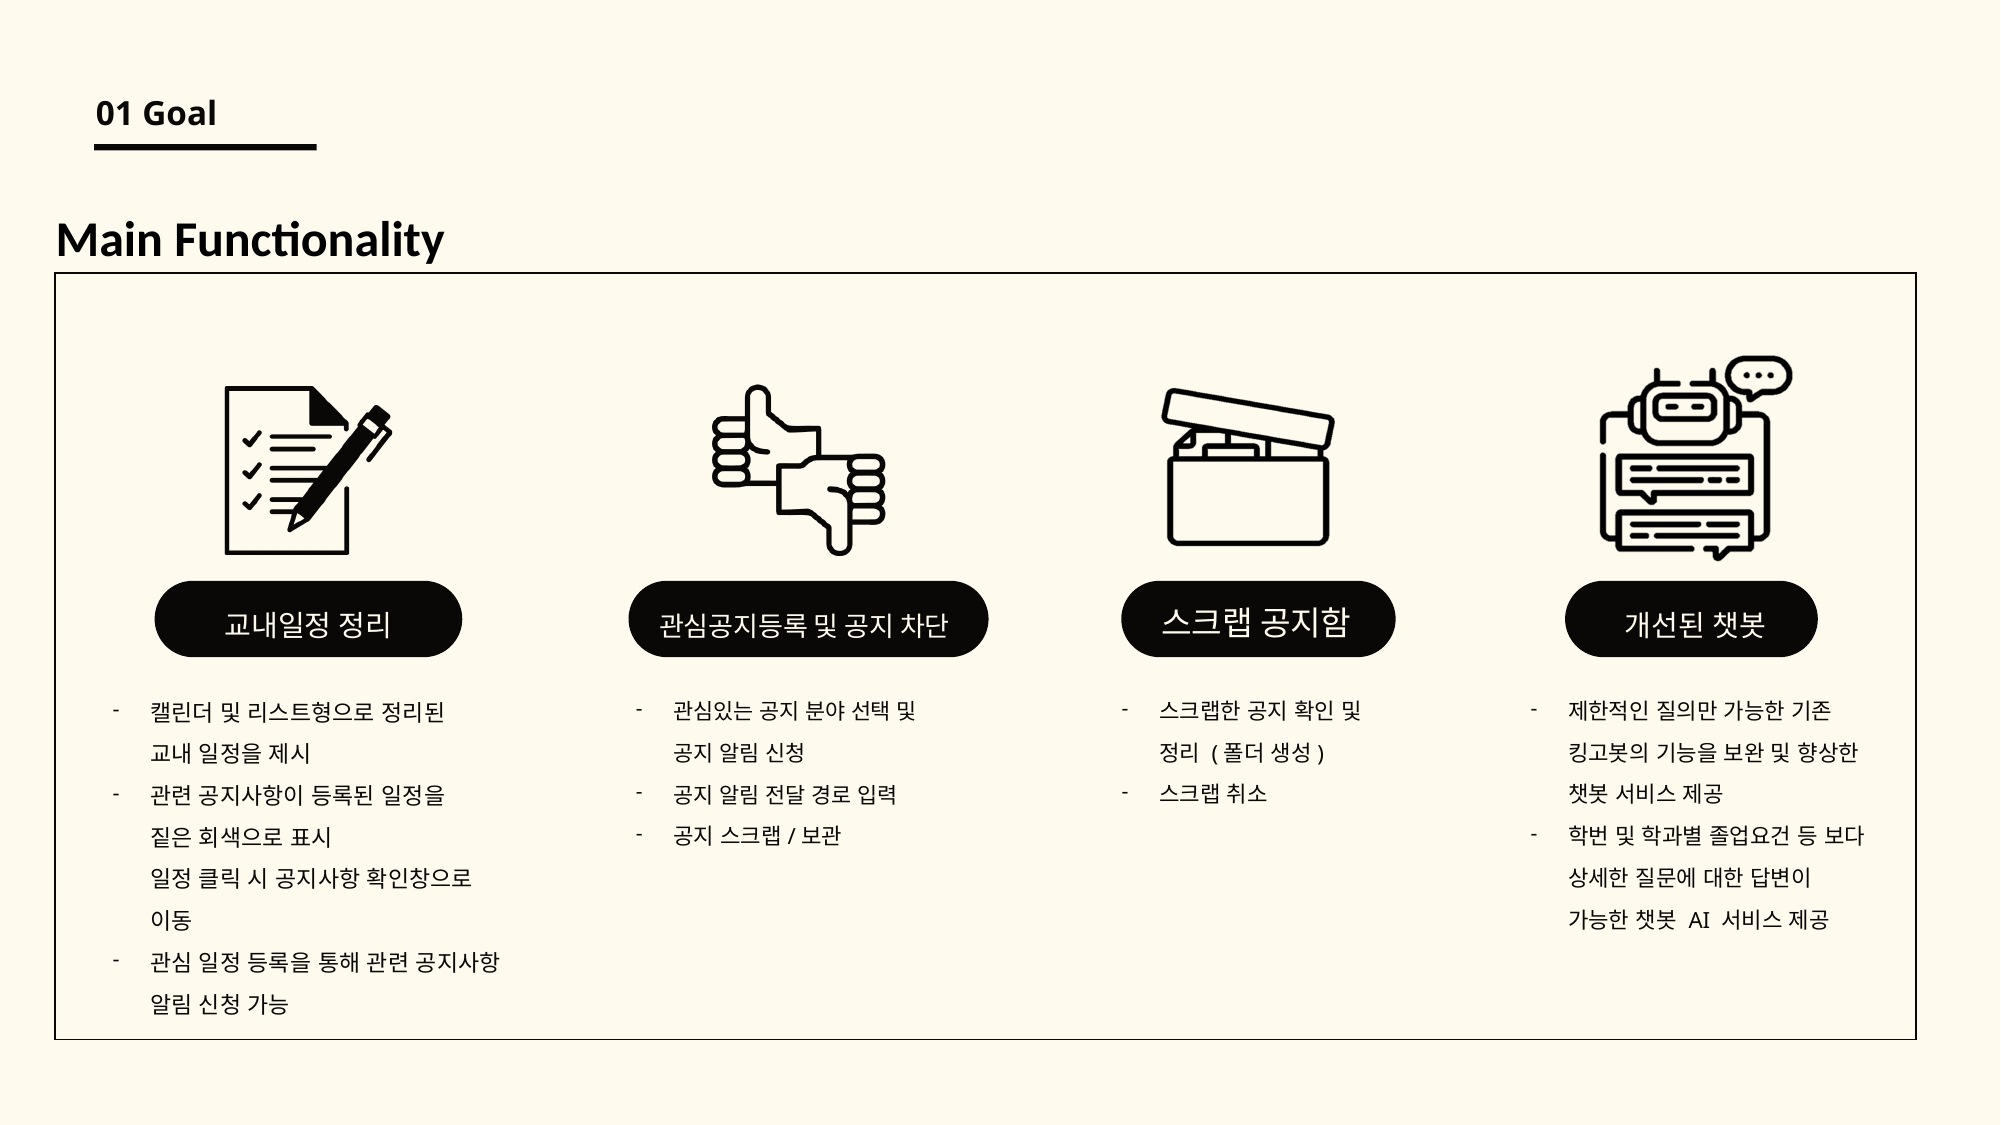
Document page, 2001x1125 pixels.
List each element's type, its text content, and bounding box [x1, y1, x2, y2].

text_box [54, 257, 1917, 1040]
picture [1145, 376, 1355, 564]
text_box 01 Goal [95, 83, 424, 133]
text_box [112, 386, 520, 976]
picture [1582, 342, 1801, 576]
text_box Main Functionality [40, 199, 519, 275]
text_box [710, 384, 1869, 931]
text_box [626, 564, 705, 846]
